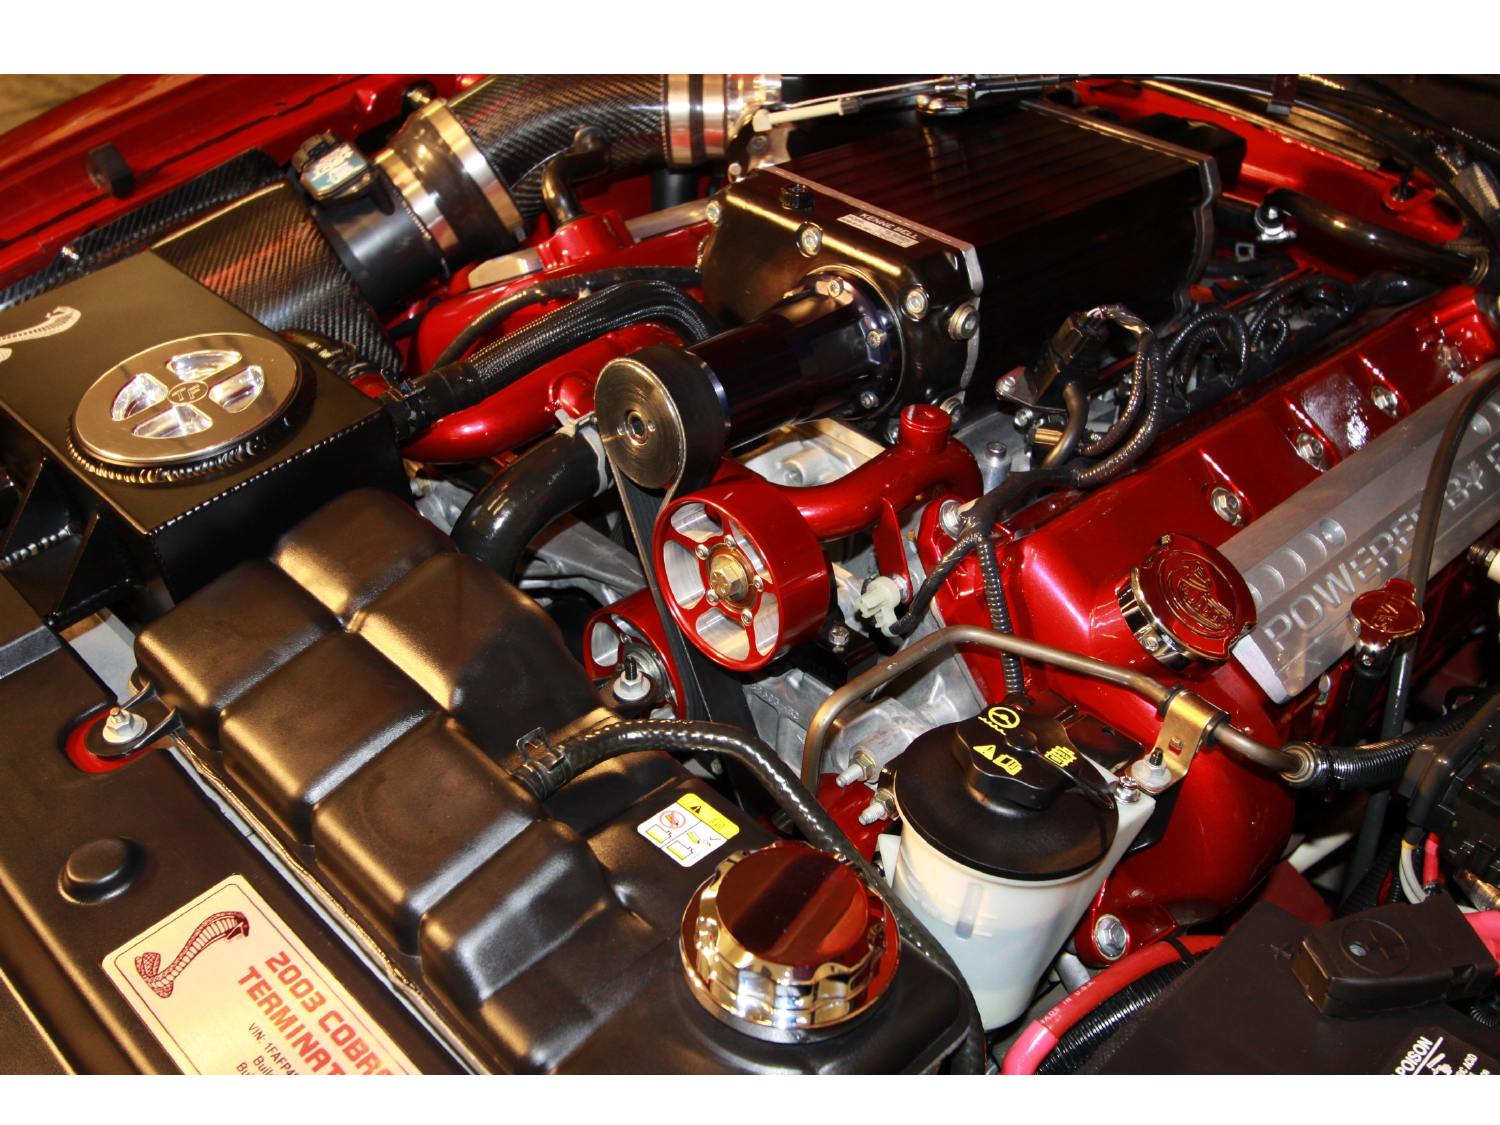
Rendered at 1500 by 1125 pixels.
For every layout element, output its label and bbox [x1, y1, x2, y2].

picture [0, 74, 1500, 1076]
